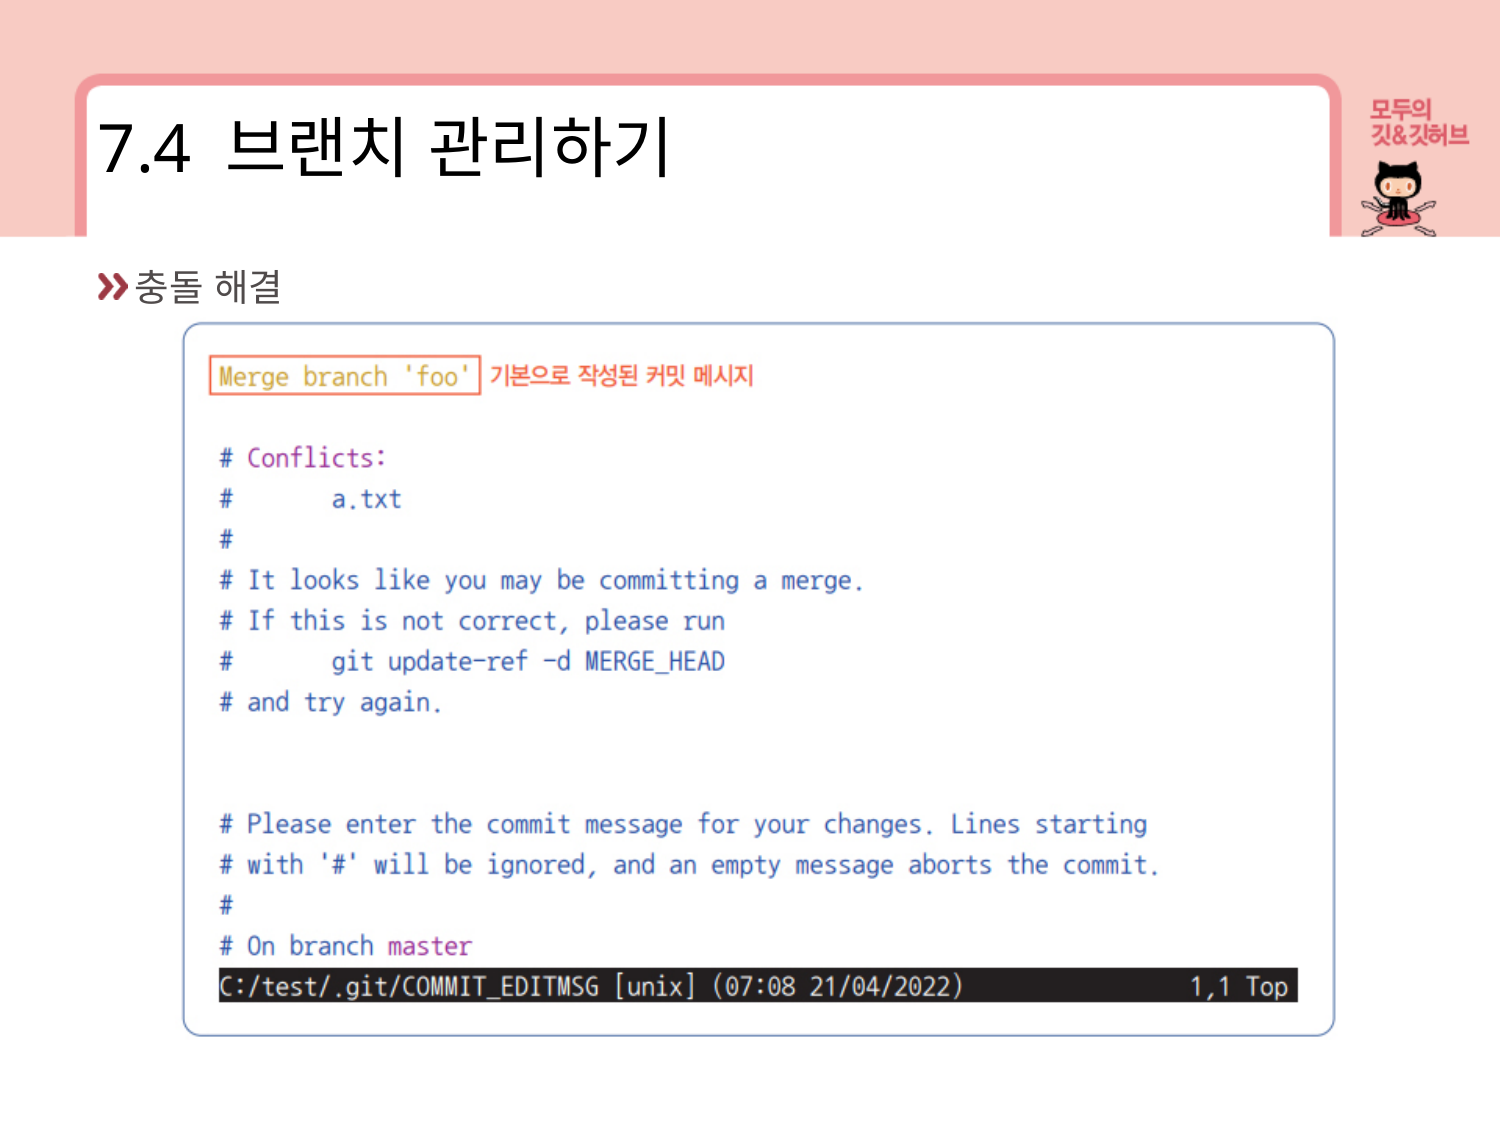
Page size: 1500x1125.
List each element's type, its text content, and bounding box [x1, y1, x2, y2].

picture [0, 0, 1500, 1125]
text_box 충돌 해결 [82, 252, 1413, 1067]
text_box 7.4 브랜치 관리하기 [82, 61, 1413, 193]
